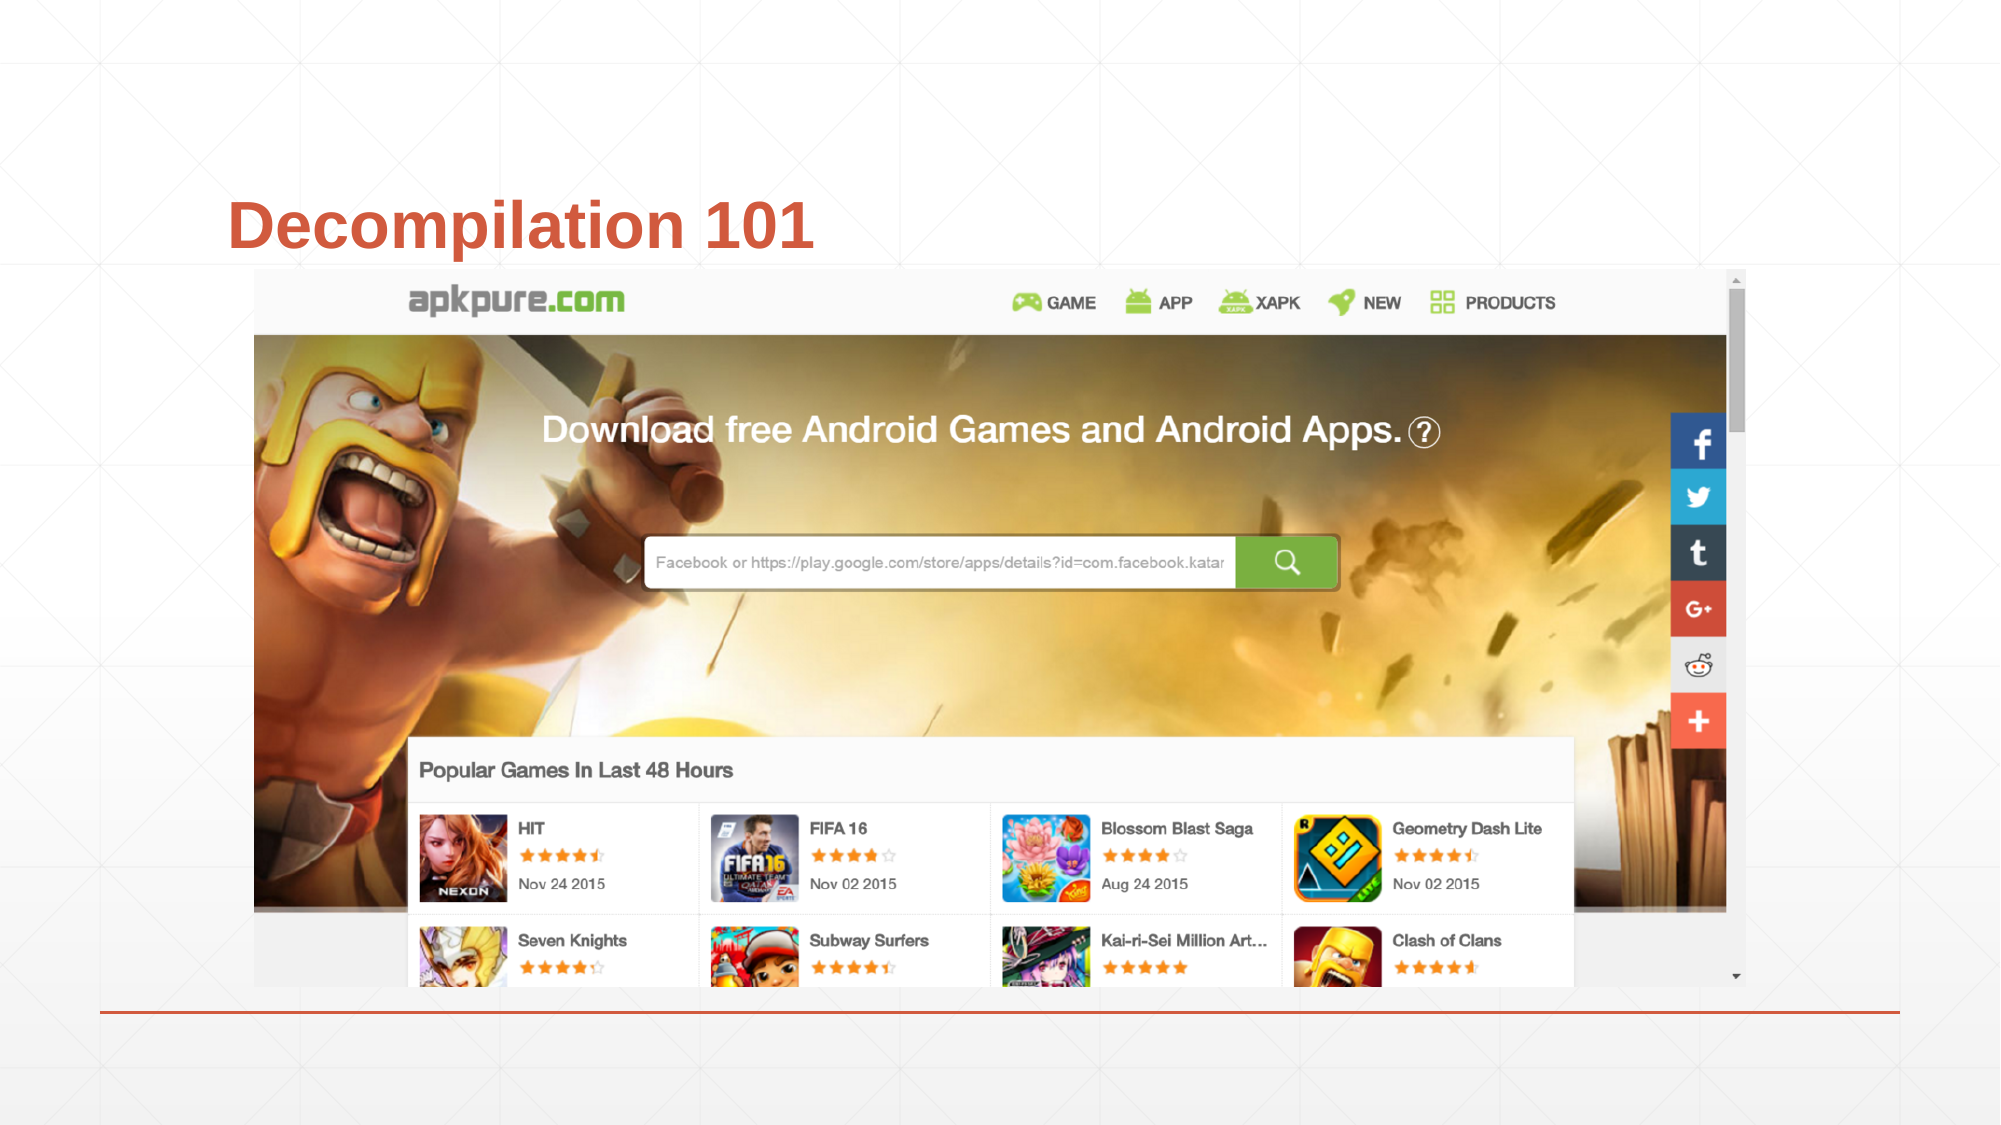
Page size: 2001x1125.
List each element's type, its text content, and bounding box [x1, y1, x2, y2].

picture [254, 269, 1746, 987]
title Decompilation 101 [212, 82, 1788, 271]
